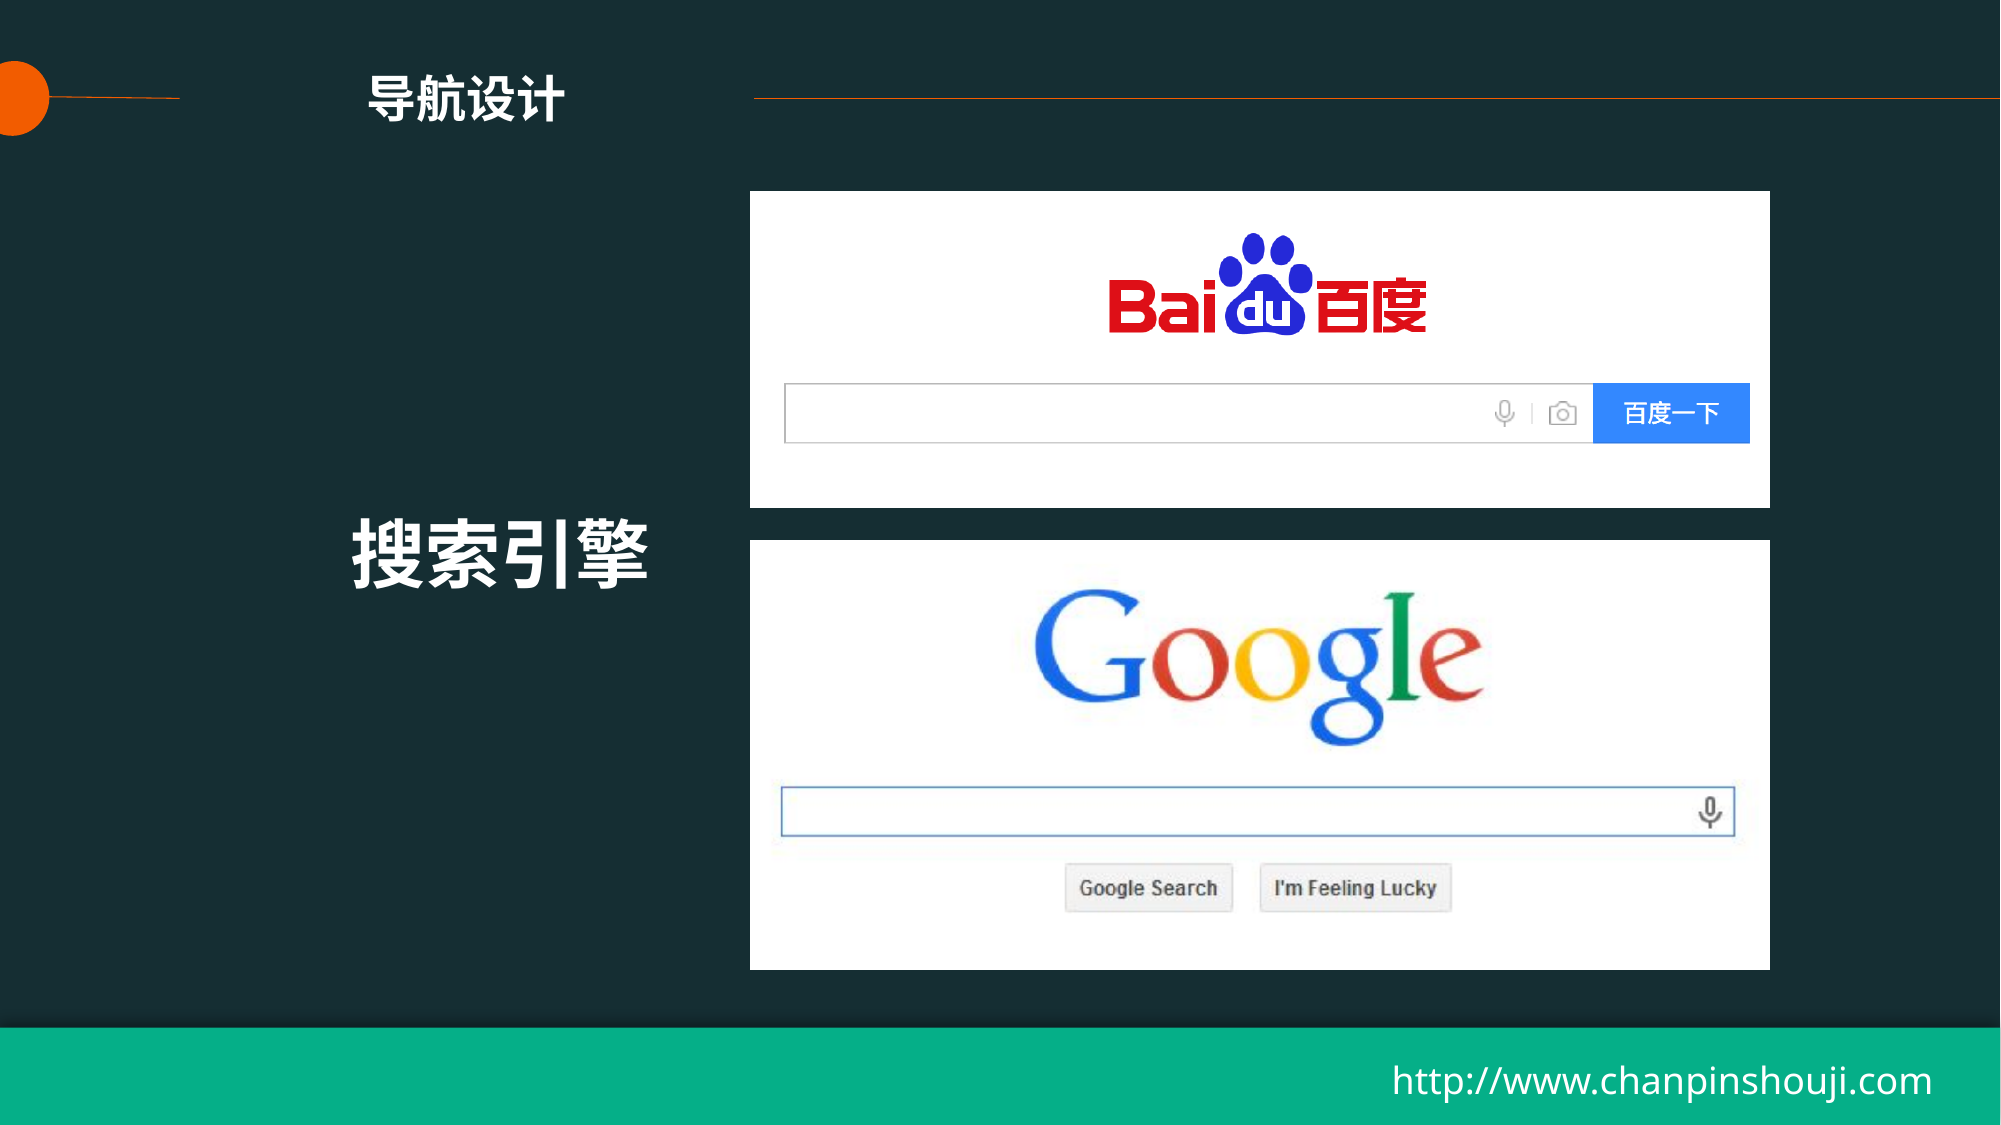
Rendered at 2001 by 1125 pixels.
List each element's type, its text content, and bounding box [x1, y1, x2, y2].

picture [749, 540, 1770, 970]
text_box 导航设计 [183, 60, 750, 136]
picture [749, 191, 1770, 508]
text_box 搜索引擎 [250, 499, 750, 605]
text_box http://www.chanpinshouji.com [1376, 1049, 2000, 1110]
